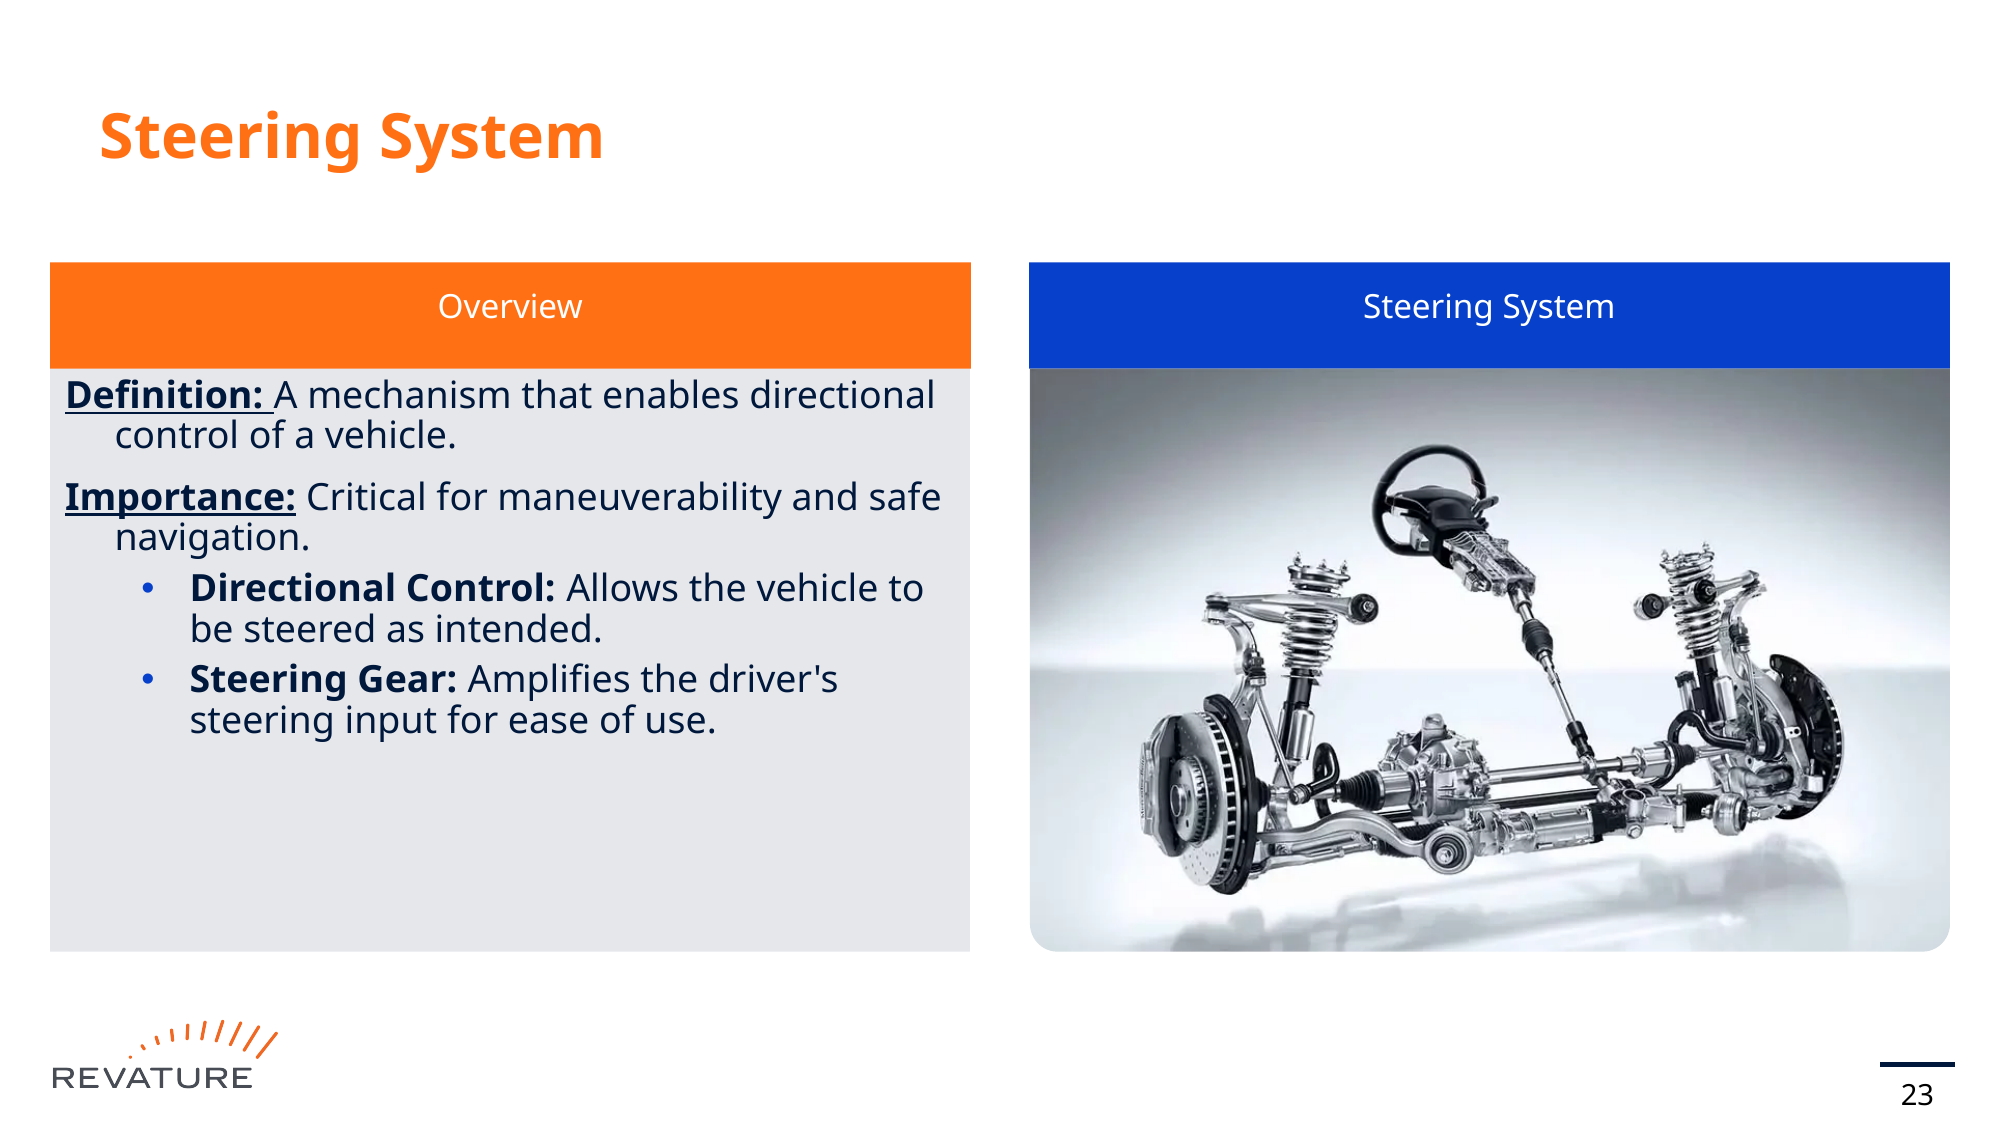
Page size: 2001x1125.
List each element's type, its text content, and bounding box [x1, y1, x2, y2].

list Steering System [1029, 262, 1950, 368]
list Definition: A mechanism that enables directional control of a vehicle. Importance: Critical for maneuverability and safe navigation. Directional Control: Allows the vehicle to be steered as intended. Steering Gear: Amplifies the driver's steering input for ease of use. [50, 368, 970, 952]
title Steering System [99, 45, 1900, 233]
list Overview [50, 262, 971, 369]
picture [46, 1015, 282, 1093]
picture [1029, 368, 1950, 952]
